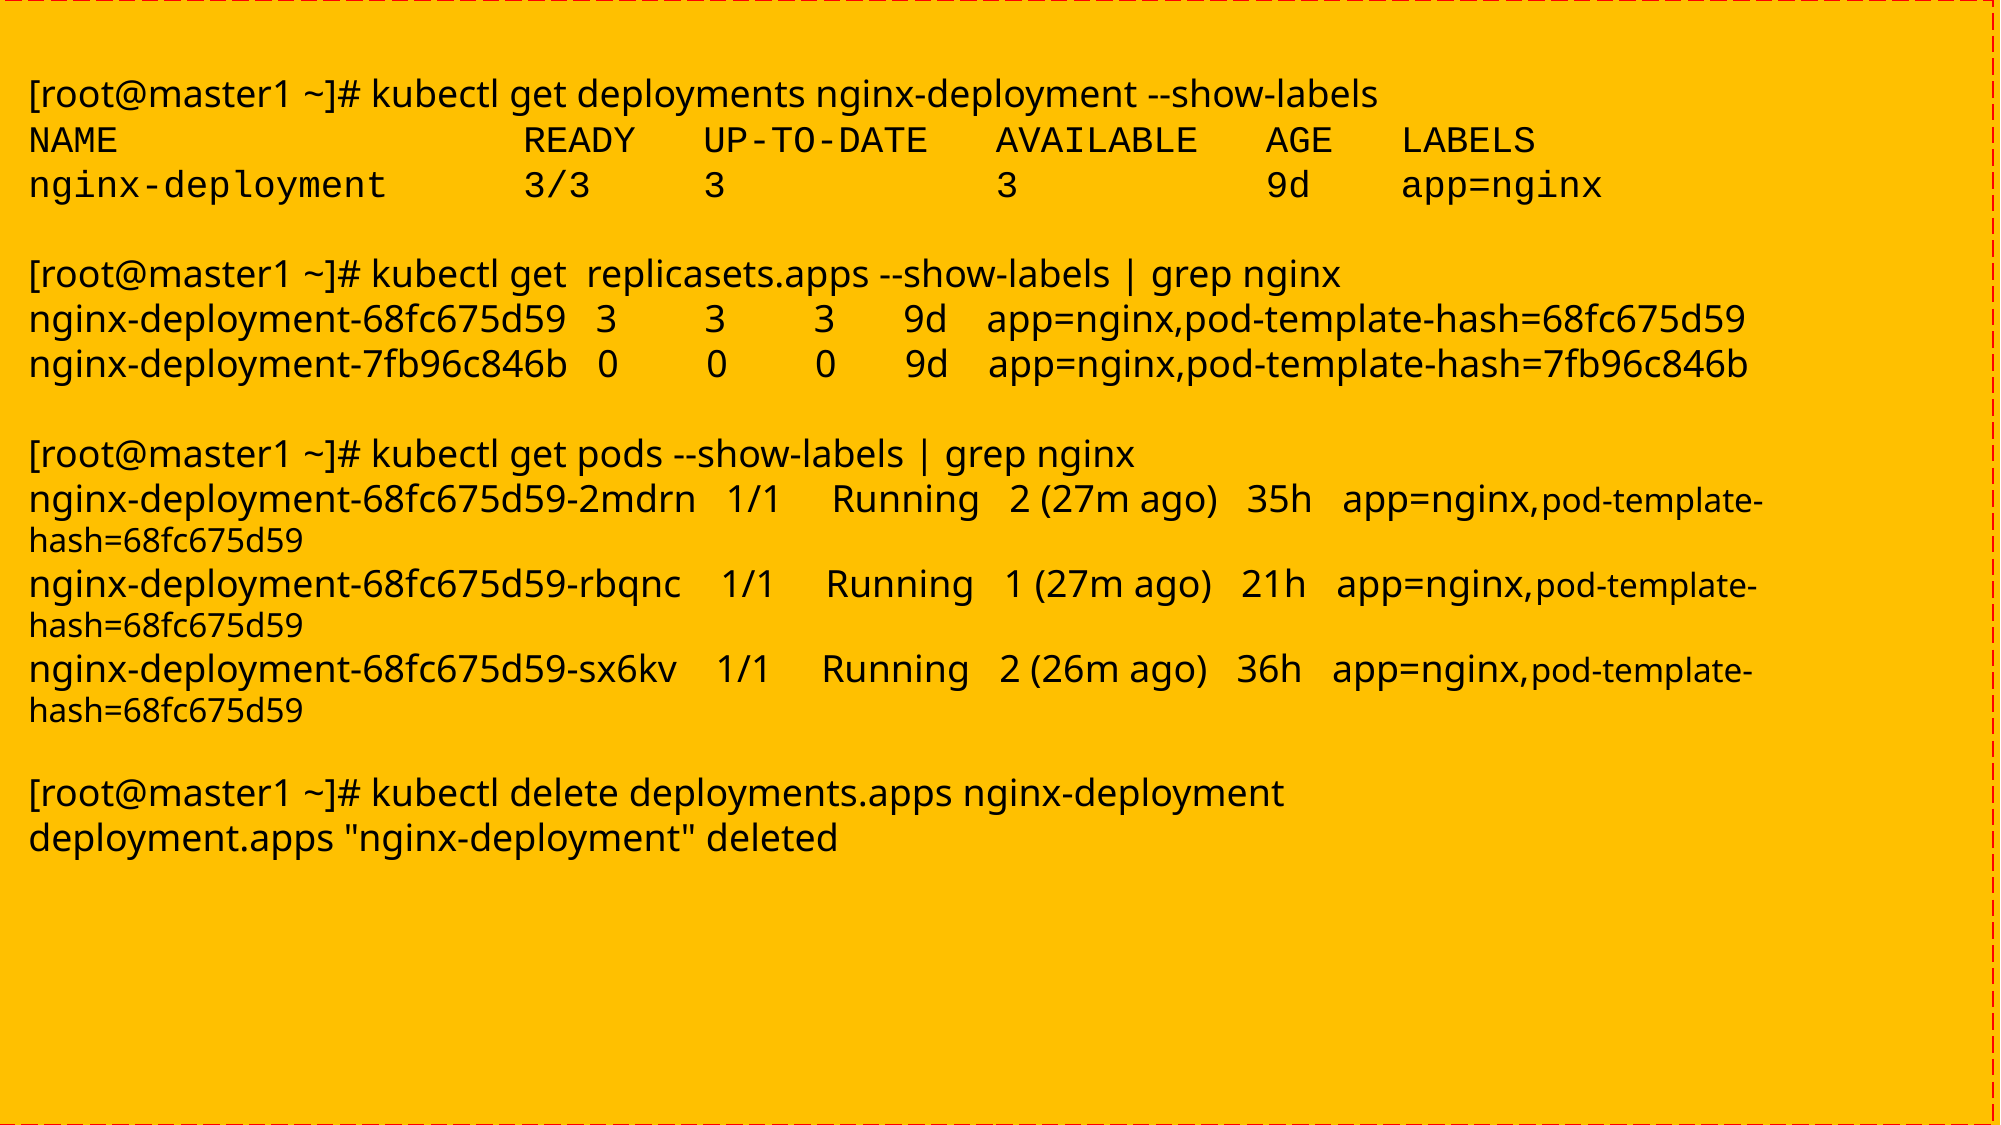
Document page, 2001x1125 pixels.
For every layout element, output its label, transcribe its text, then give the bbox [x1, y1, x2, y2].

text_box [0, 0, 1994, 1125]
text_box [root@master1 ~]# kubectl get deployments nginx-deployment --show-labels NAME READY UP-TO-DATE AVAILABLE AGE LABELS nginx-deployment 3/3 3 3 9d app=nginx [root@master1 ~]# kubectl get replicasets.apps --show-labels | grep nginx nginx-deployment-68fc675d59 3 3 3 9d app=nginx,pod-template-hash=68fc675d59 nginx-deployment-7fb96c846b 0 0 0 9d app=nginx,pod-template-hash=7fb96c846b [root@master1 ~]# kubectl get pods --show-labels | grep nginx nginx-deployment-68fc675d59-2mdrn 1/1 Running 2 (27m ago) 35h app=nginx,pod-template-hash=68fc675d59 nginx-deployment-68fc675d59-rbqnc 1/1 Running 1 (27m ago) 21h app=nginx,pod-template-hash=68fc675d59 nginx-deployment-68fc675d59-sx6kv 1/1 Running 2 (26m ago) 36h app=nginx,pod-template-hash=68fc675d59 [root@master1 ~]# kubectl delete deployments.apps nginx-deployment deployment.apps "nginx-deployment" deleted [13, 62, 1993, 867]
